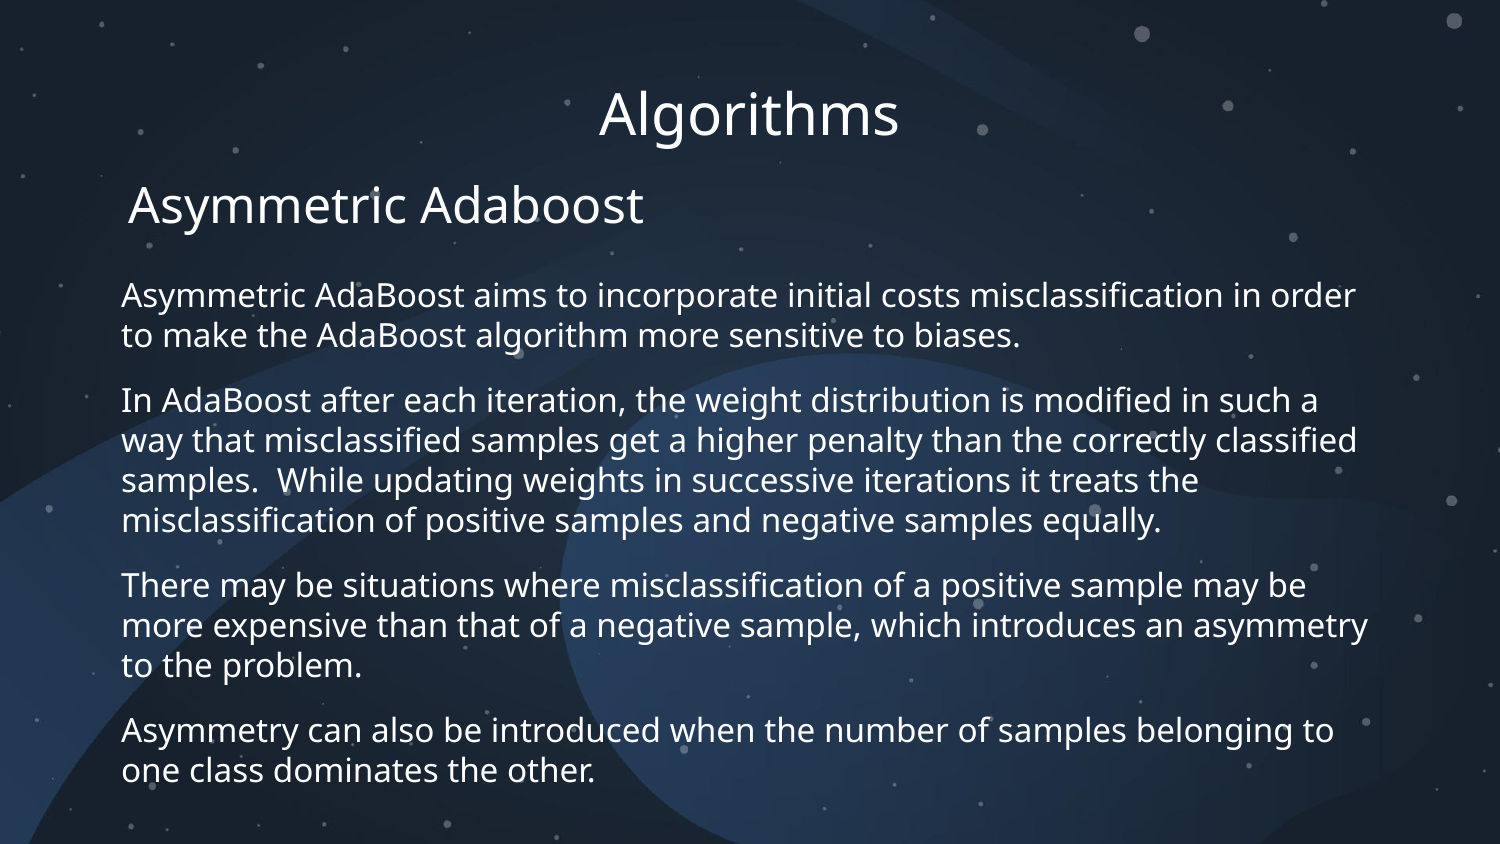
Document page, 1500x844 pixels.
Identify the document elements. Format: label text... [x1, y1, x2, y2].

title Algorithms [51, 62, 1449, 157]
subtitle Asymmetric AdaBoost aims to incorporate initial costs misclassification in order to make the AdaBoost algorithm more sensitive to biases. In AdaBoost after each iteration, the weight distribution is modified in such a way that misclassified samples get a higher penalty than the correctly classified samples. While updating weights in successive iterations it treats the misclassification of positive samples and negative samples equally. There may be situations where misclassification of a positive sample may be more expensive than that of a negative sample, which introduces an asymmetry to the problem. Asymmetry can also be introduced when the number of samples belonging to one class dominates the other. [87, 259, 1400, 785]
picture [0, 0, 1500, 844]
title Asymmetric Adaboost [113, 121, 688, 259]
